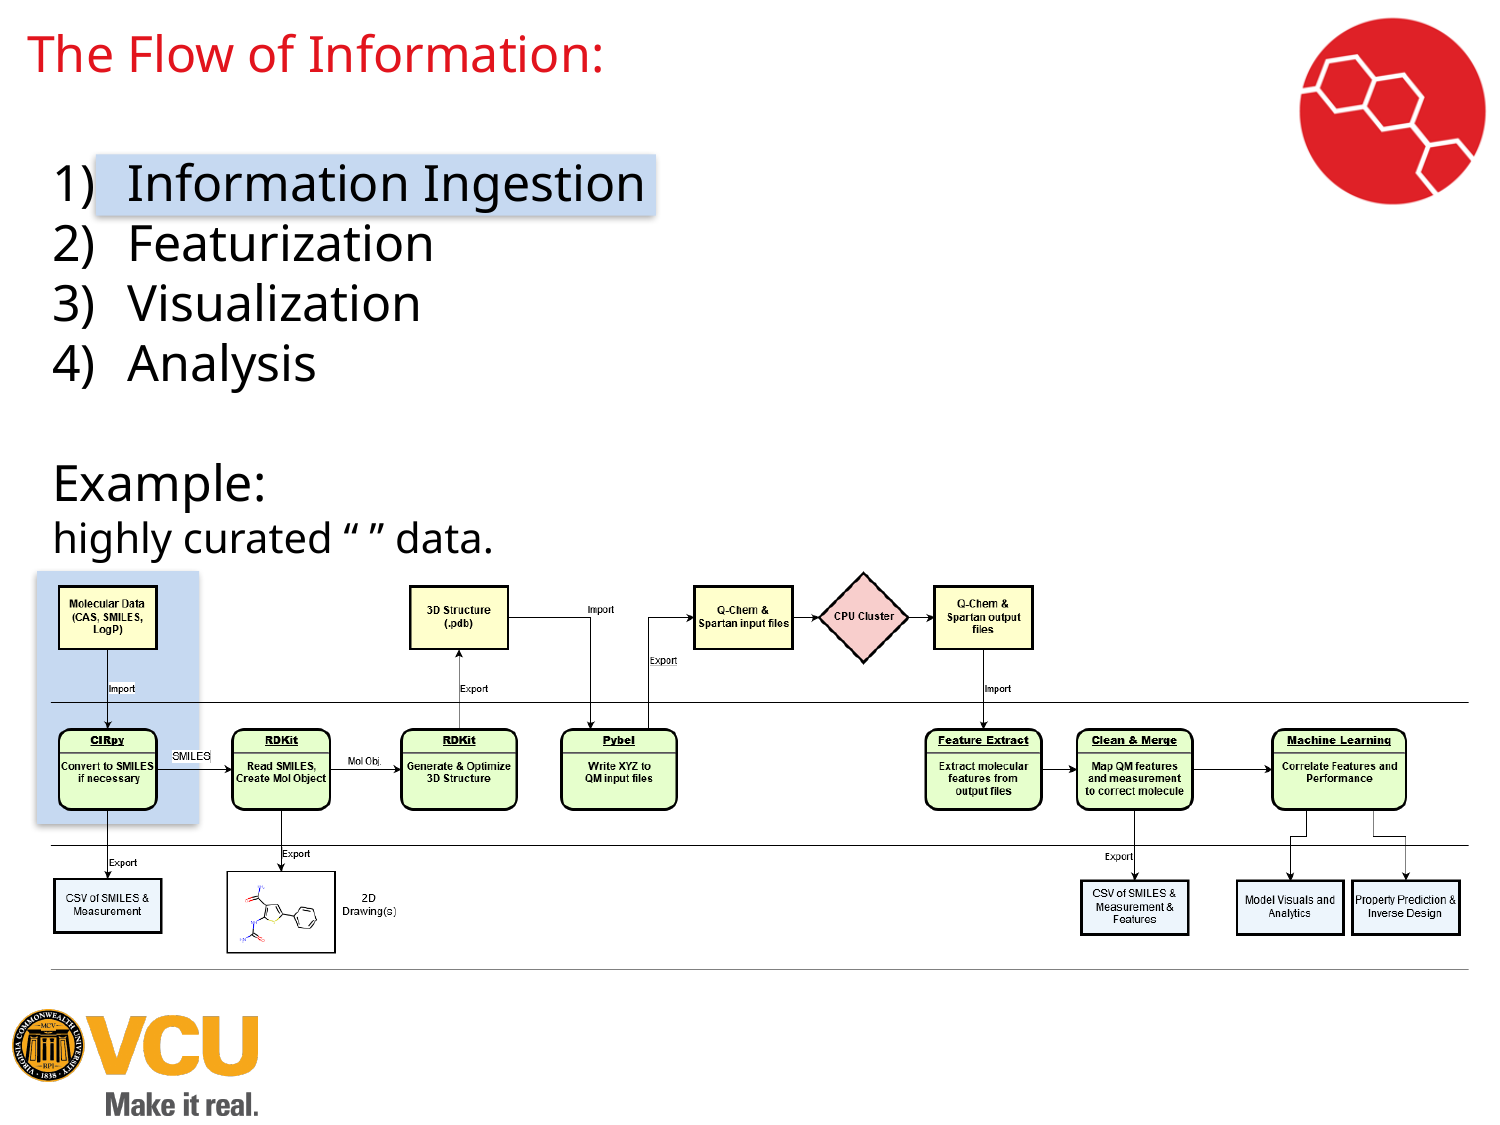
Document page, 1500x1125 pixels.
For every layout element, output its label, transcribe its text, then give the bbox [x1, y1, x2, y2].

picture [1286, 7, 1496, 216]
text_box Information Ingestion Featurization Visualization Analysis Example: highly curated “ ” data. [37, 137, 1103, 576]
picture [11, 1009, 259, 1117]
text_box The Flow of Information: [12, 9, 1078, 96]
picture [50, 570, 1469, 970]
text_box [36, 570, 45, 825]
